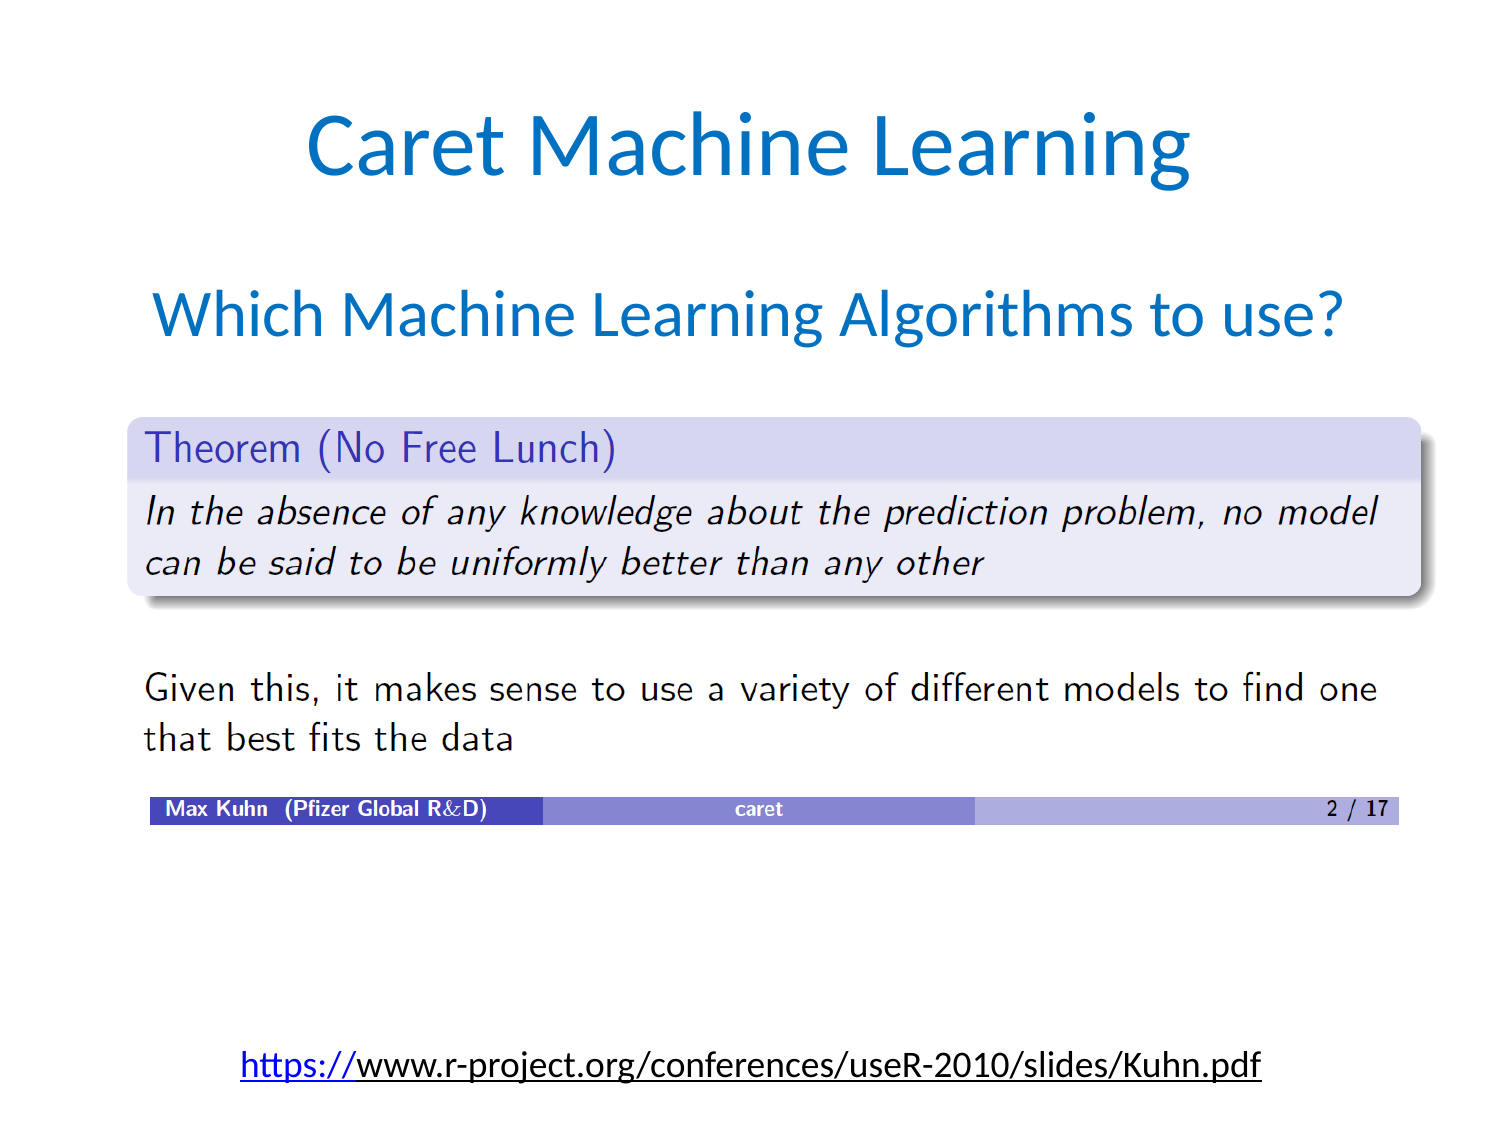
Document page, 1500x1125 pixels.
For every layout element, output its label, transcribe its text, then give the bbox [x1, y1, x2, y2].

title Caret Machine Learning [75, 45, 1425, 233]
picture [149, 797, 1400, 826]
picture [112, 399, 1437, 778]
list Which Machine Learning Algorithms to use? [75, 262, 1425, 688]
text_box https://www.r-project.org/conferences/useR-2010/slides/Kuhn.pdf [225, 1032, 1286, 1092]
